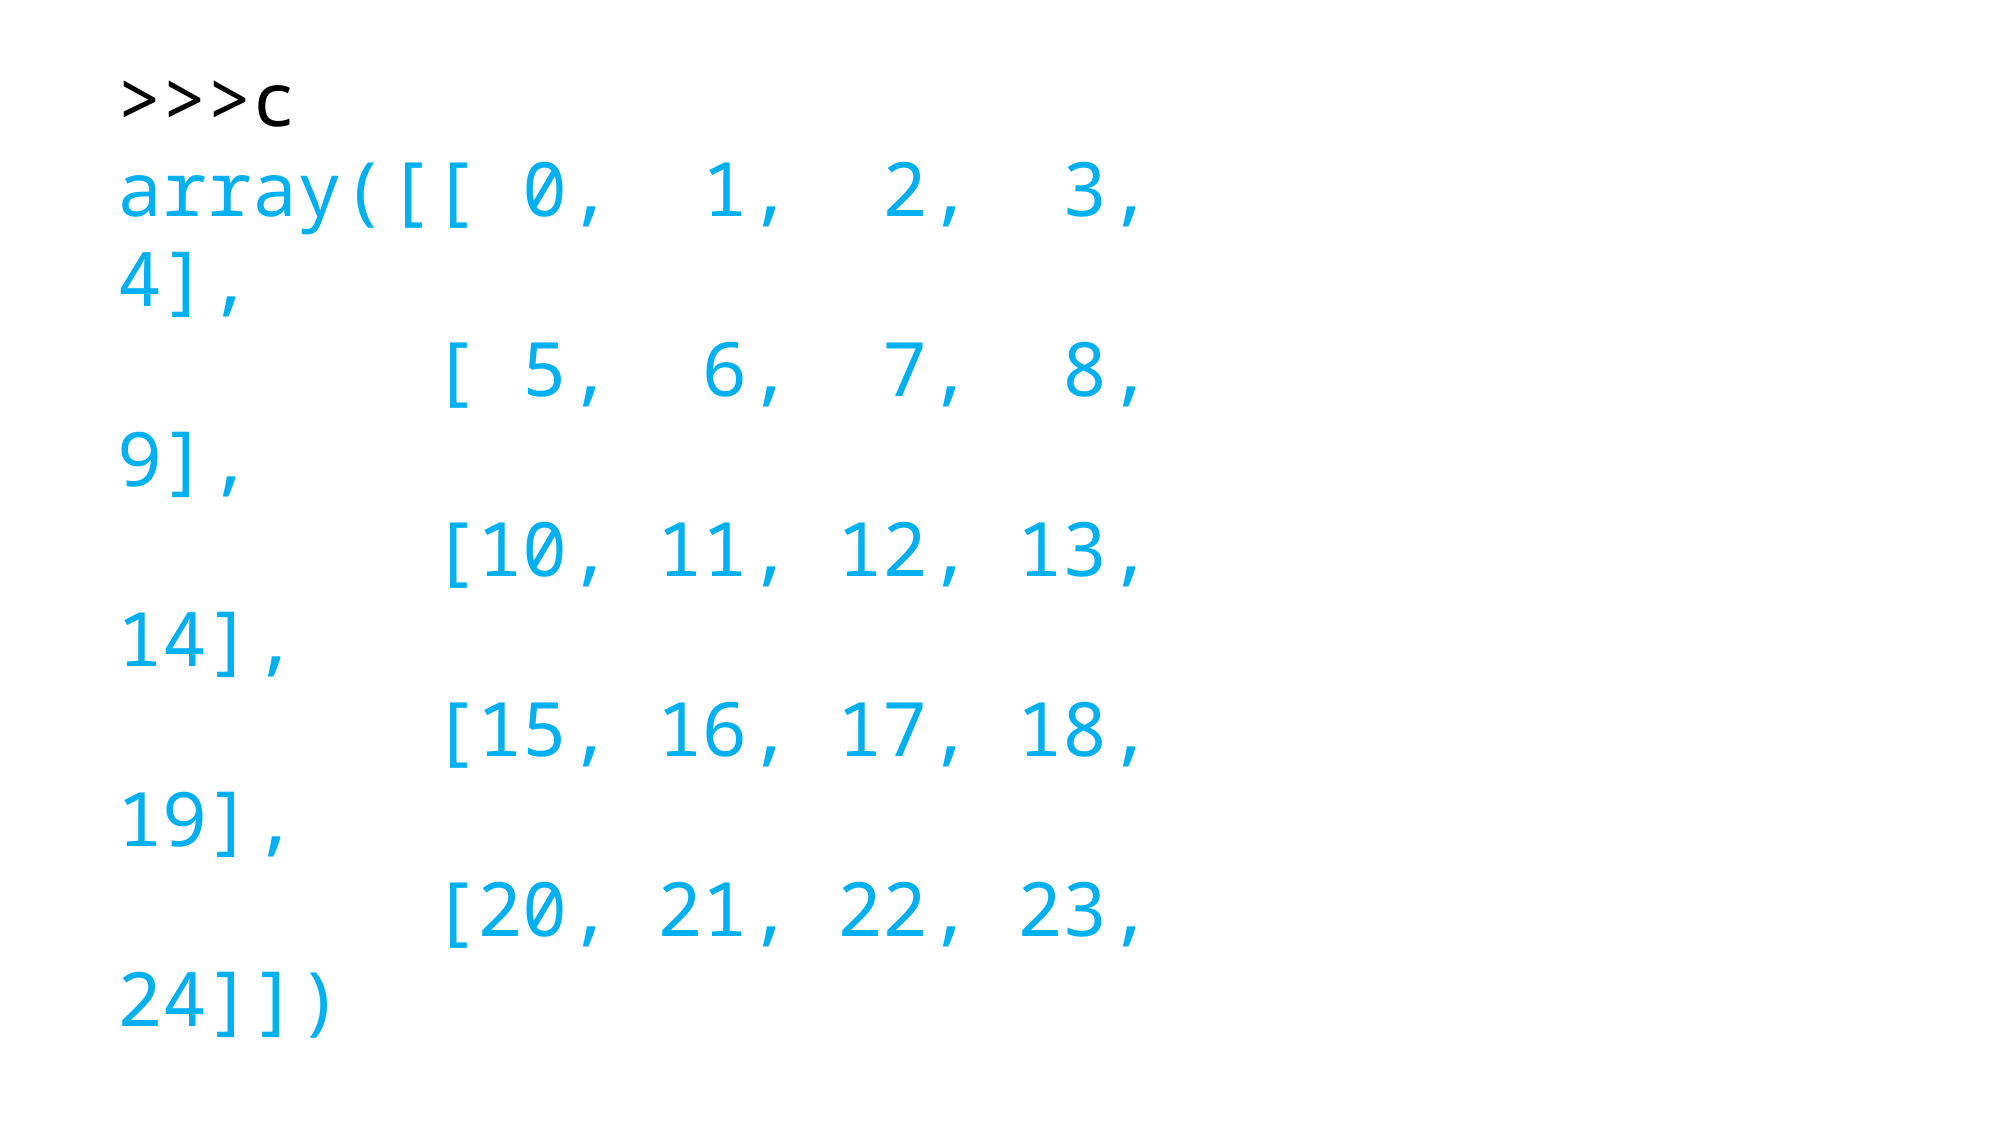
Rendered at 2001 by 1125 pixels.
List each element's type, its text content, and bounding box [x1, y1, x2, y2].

text_box >>>c array([[ 0, 1, 2, 3, 4], [ 5, 6, 7, 8, 9], [10, 11, 12, 13, 14], [15, 16, 17, 18, 19], [20, 21, 22, 23, 24]]) >>> c[1] [103, 43, 1321, 1125]
